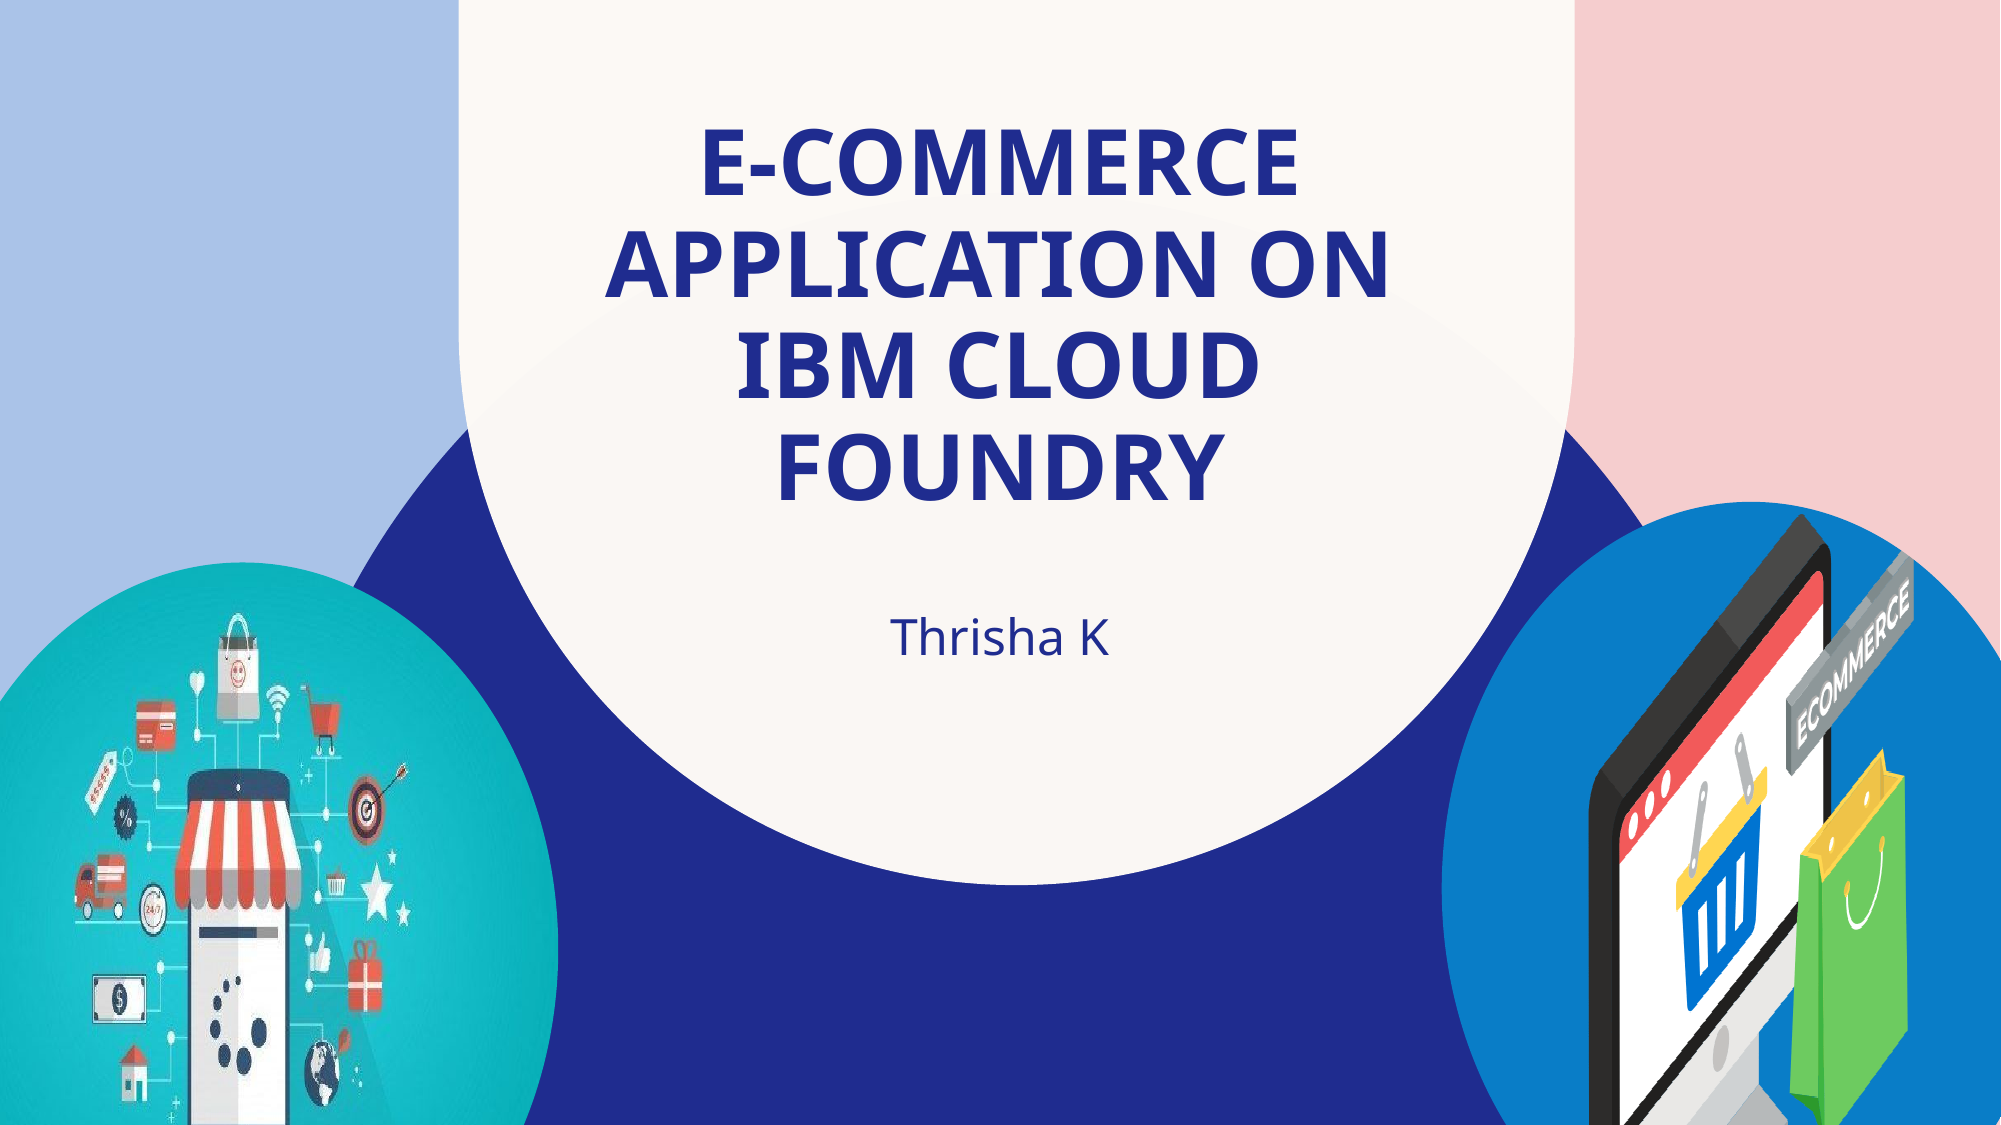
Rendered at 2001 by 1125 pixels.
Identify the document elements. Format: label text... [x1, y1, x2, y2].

title E-commerce application on ibm cloud foundry [558, 11, 1442, 527]
picture [1441, 501, 2001, 1125]
subtitle Thrisha K [713, 533, 1287, 804]
picture [0, 562, 559, 1125]
